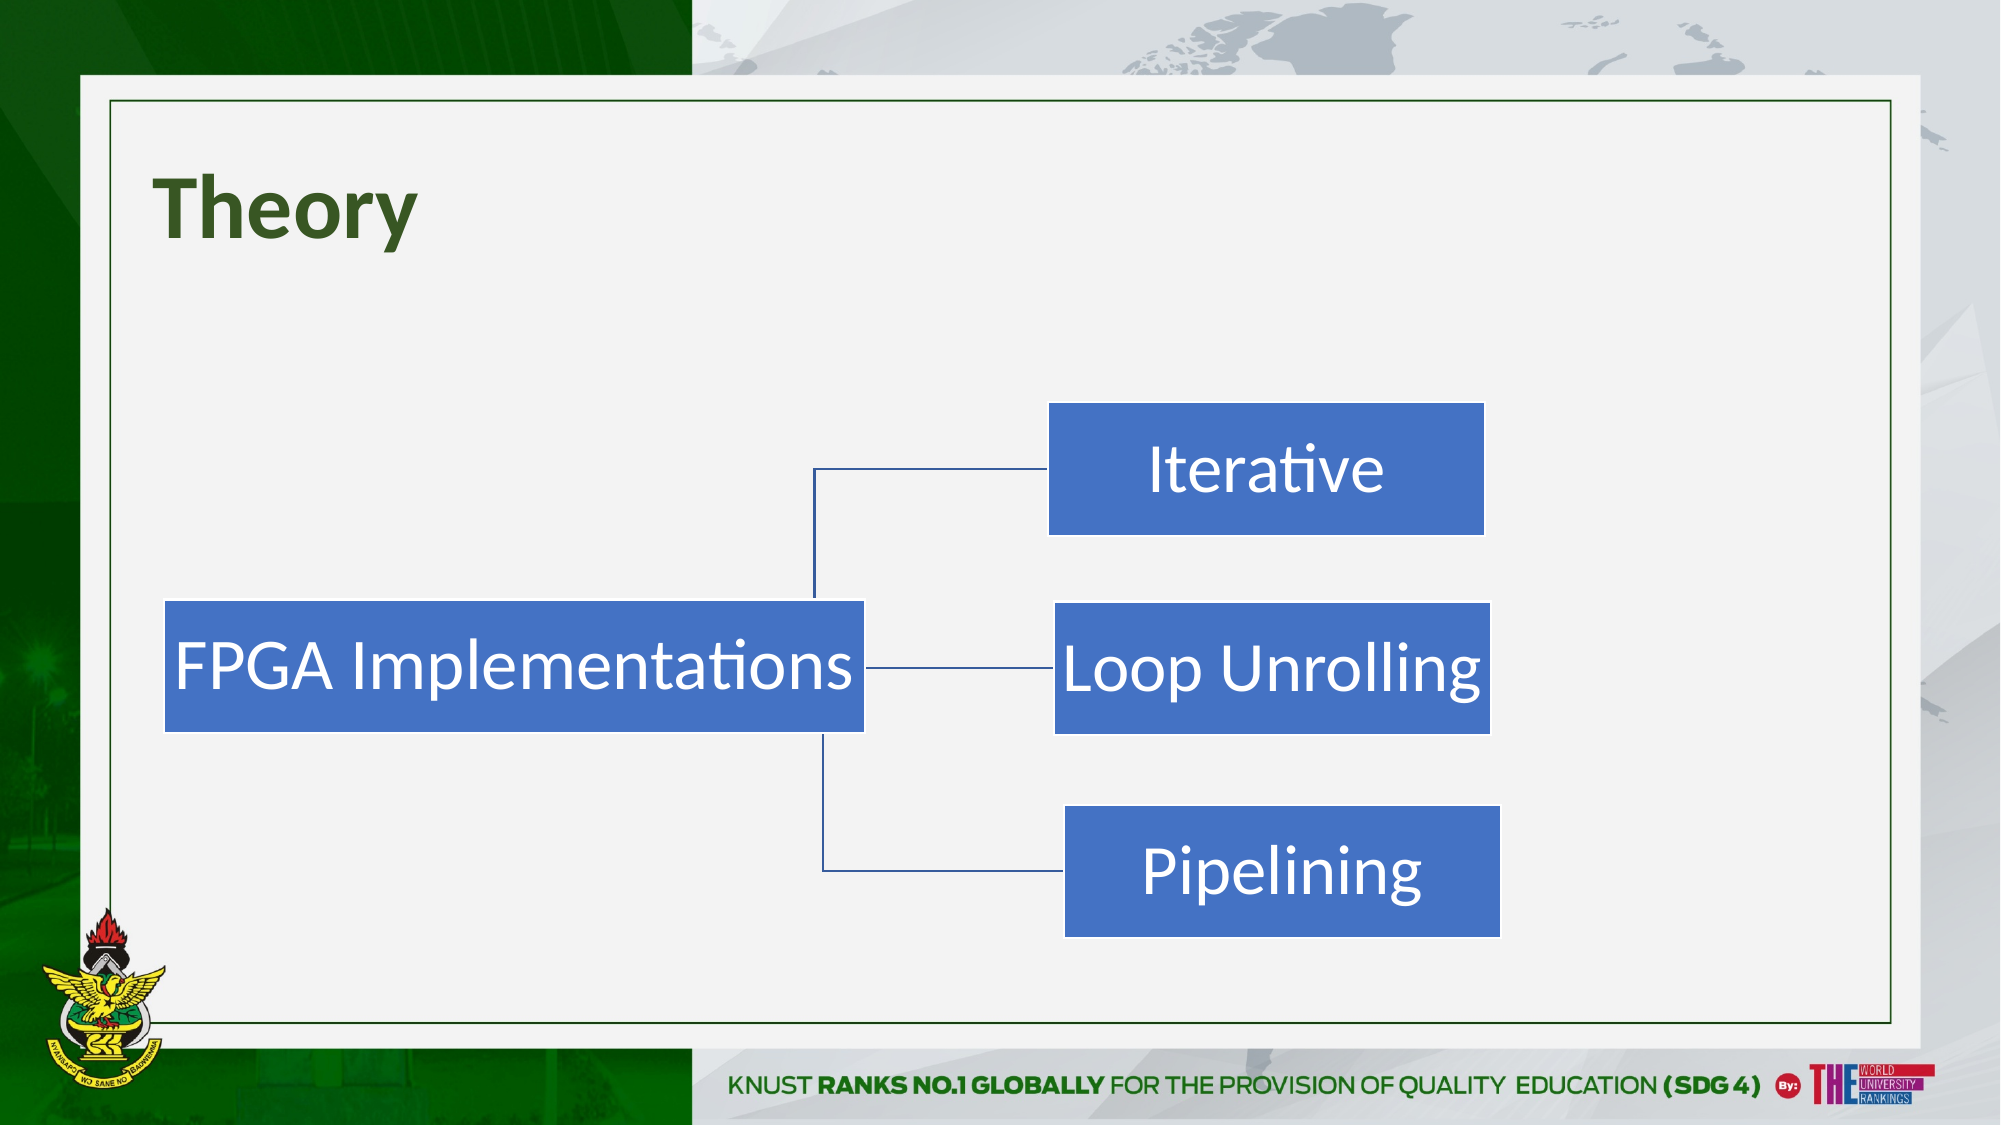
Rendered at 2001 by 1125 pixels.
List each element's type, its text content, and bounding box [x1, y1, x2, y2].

title Theory [137, 99, 1863, 318]
picture [0, 0, 2001, 1125]
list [137, 323, 1863, 1025]
